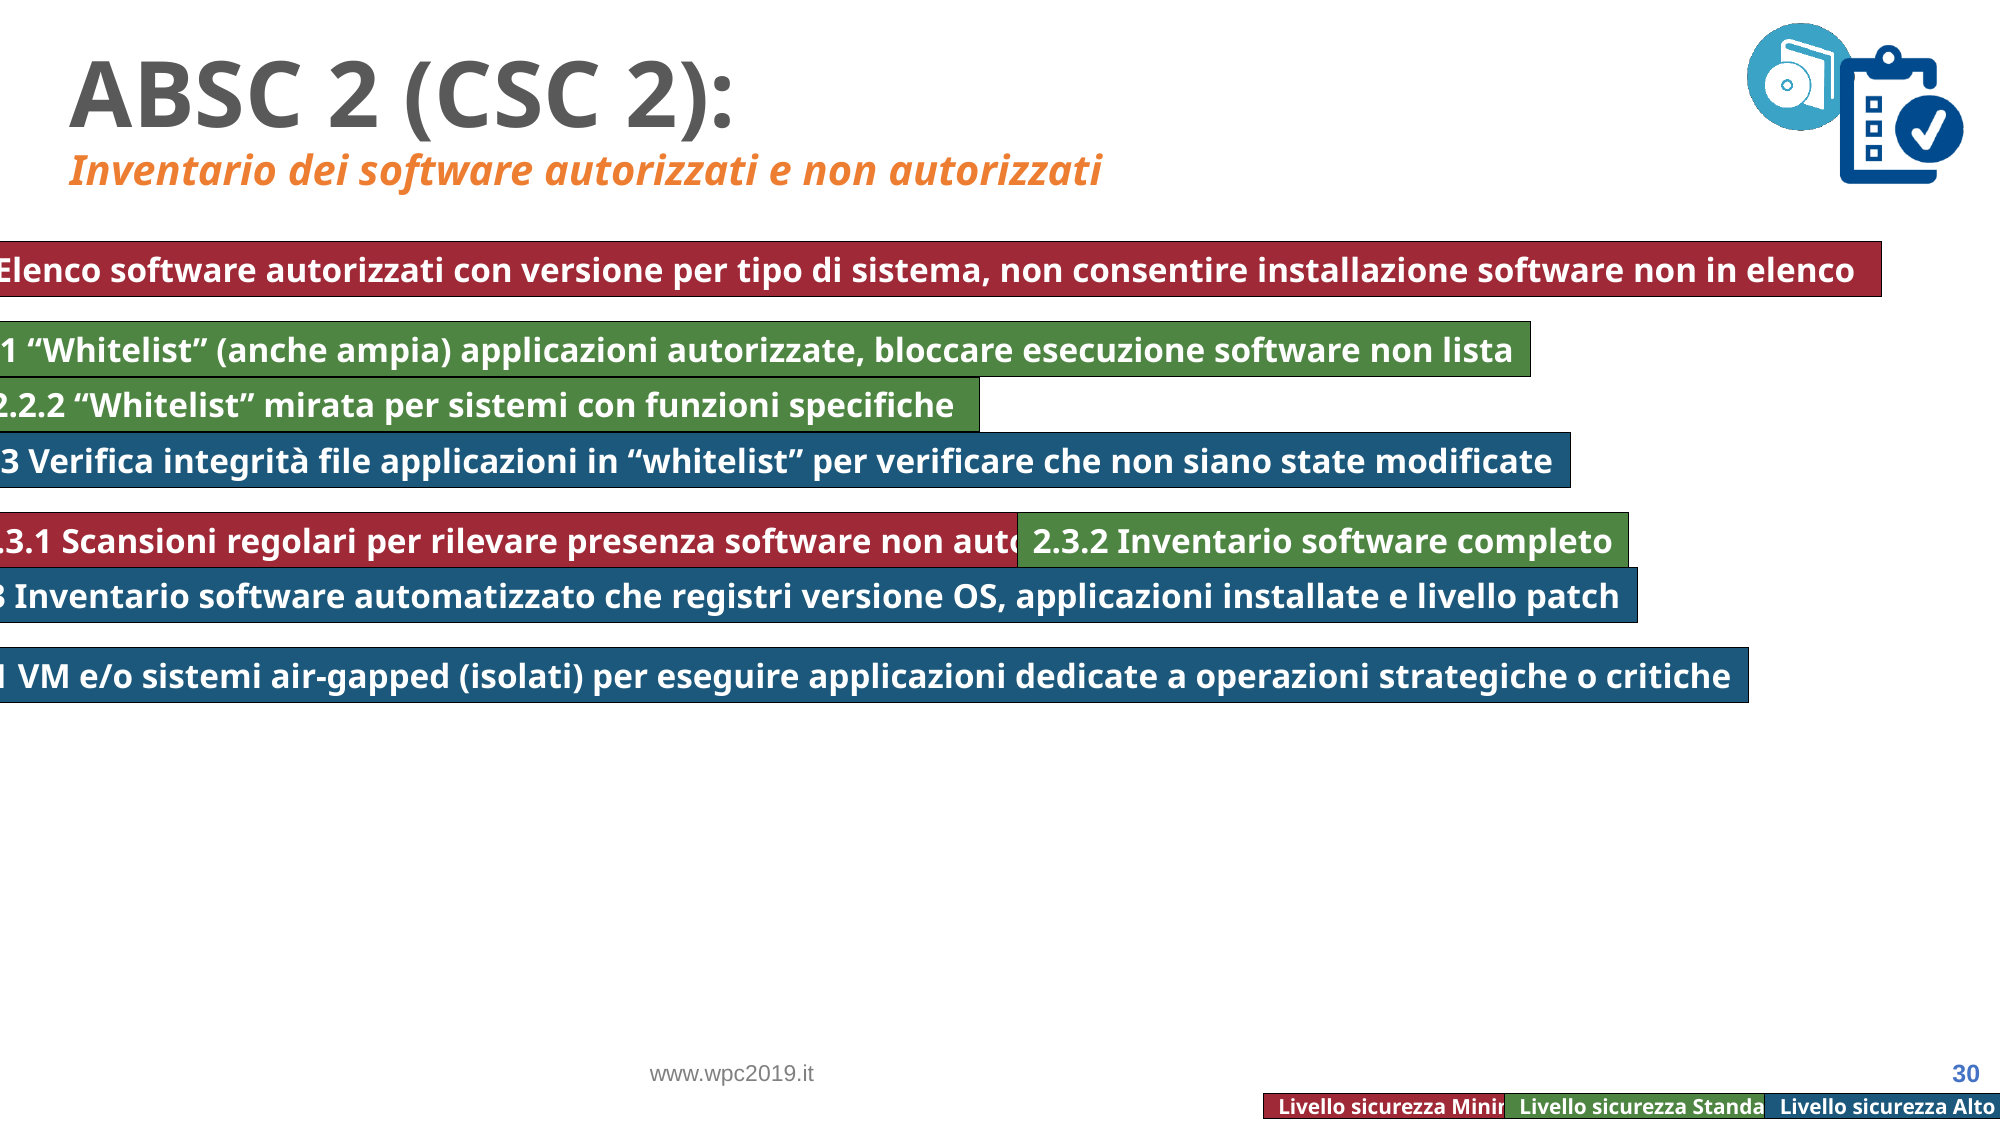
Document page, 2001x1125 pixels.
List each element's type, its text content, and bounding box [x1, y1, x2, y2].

slide_number 30 [1744, 1042, 1996, 1093]
footer www.wpc2019.it [634, 1042, 1605, 1103]
text_box 2.3.1 Scansioni regolari per rilevare presenza software non autorizzato [0, 512, 1017, 567]
text_box 2.2.2 “Whitelist” mirata per sistemi con funzioni specifiche [0, 377, 980, 432]
text_box ABSC 2 (CSC 2): [55, 29, 1741, 136]
text_box 2.2.3 Verifica integrità file applicazioni in “whitelist” per verificare che non siano state modificate [0, 432, 1571, 488]
text_box 2.3.2 Inventario software completo [1017, 512, 1629, 567]
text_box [1741, 17, 1988, 200]
text_box Inventario dei software autorizzati e non autorizzati [55, 136, 1933, 201]
text_box 2.3.3 Inventario software automatizzato che registri versione OS, applicazioni installate e livello patch [0, 567, 1638, 623]
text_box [1282, 1093, 1994, 1119]
text_box 2.1.1 Elenco software autorizzati con versione per tipo di sistema, non consentire installazione software non in elenco [0, 241, 1882, 297]
text_box 2.4.1 VM e/o sistemi air-gapped (isolati) per eseguire applicazioni dedicate a operazioni strategiche o critiche [0, 647, 1749, 703]
text_box 2.2.1 “Whitelist” (anche ampia) applicazioni autorizzate, bloccare esecuzione software non lista [0, 321, 1531, 377]
